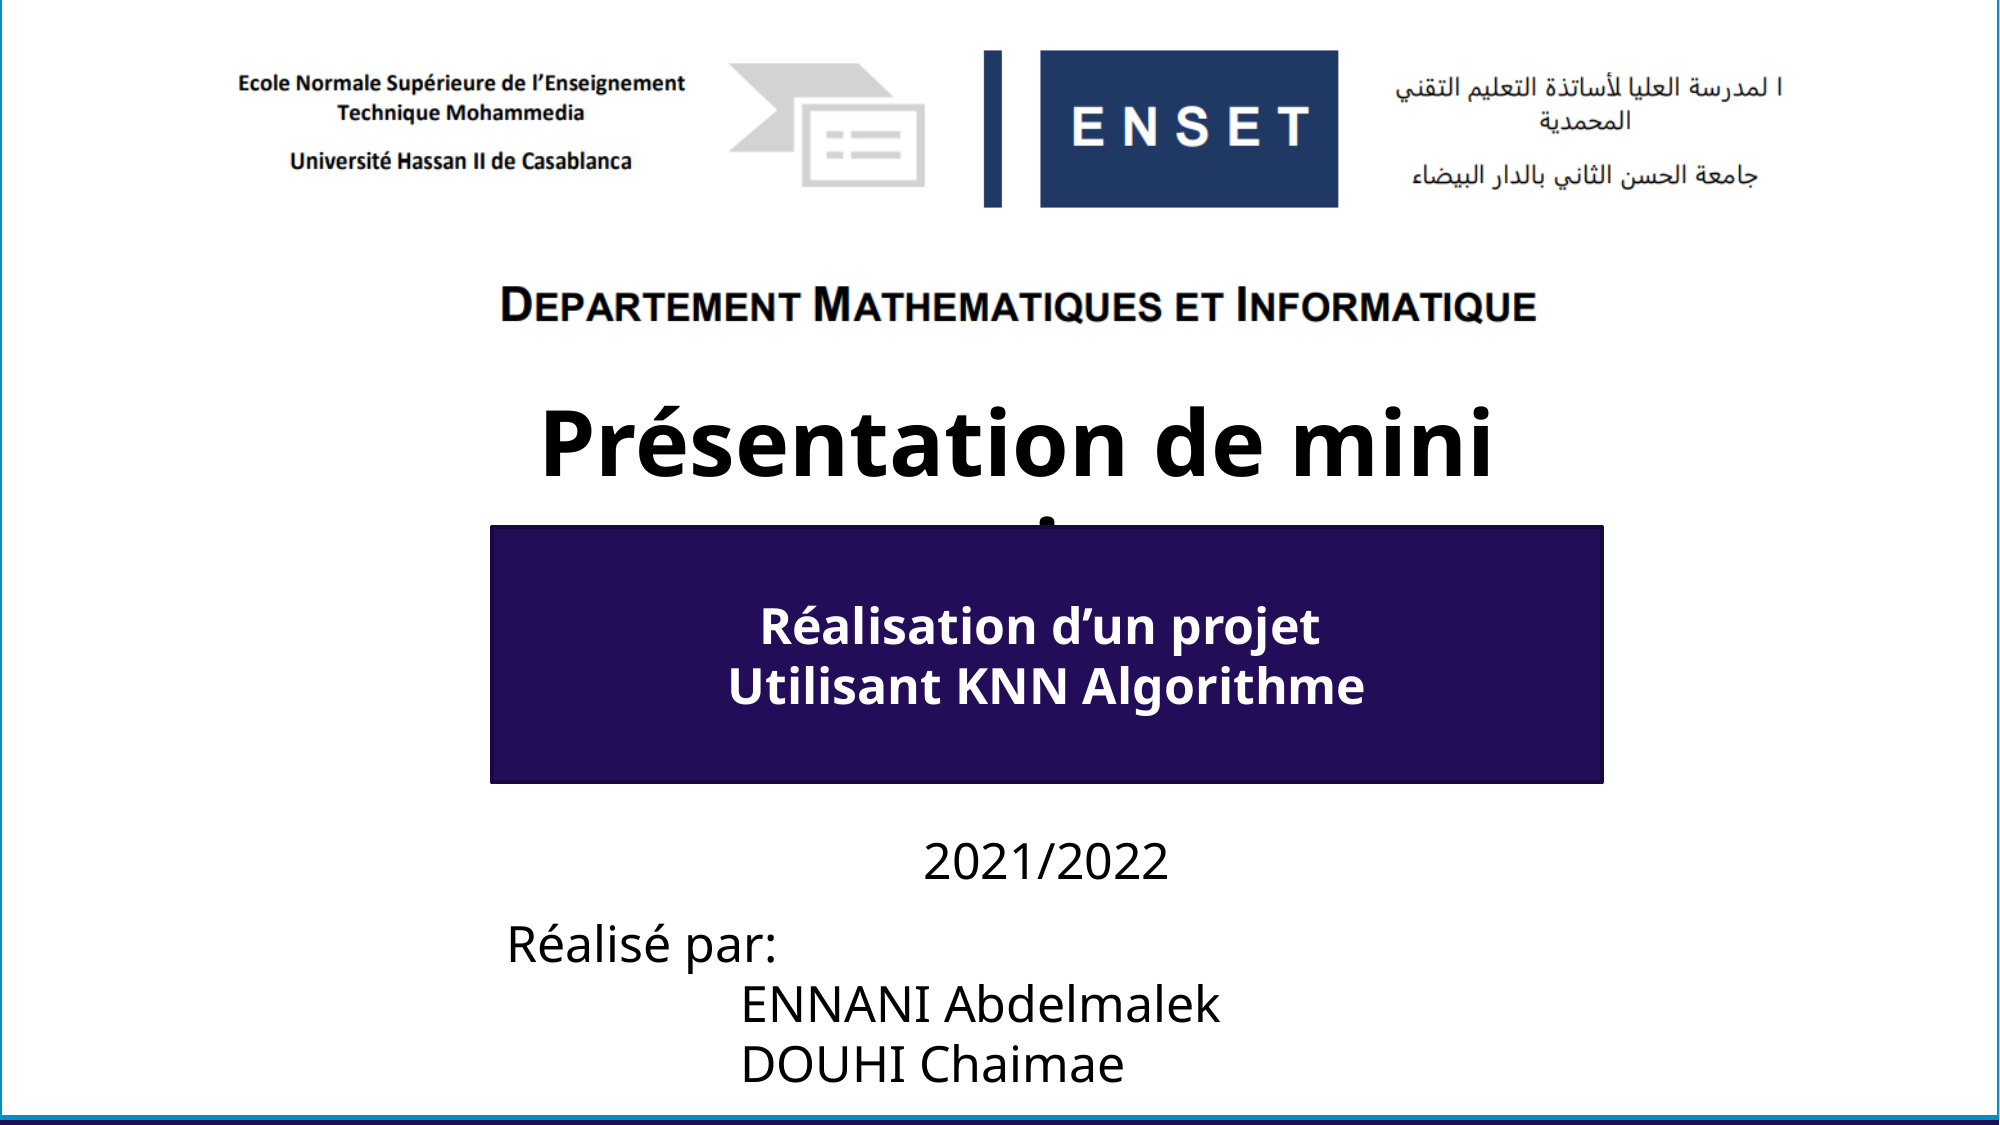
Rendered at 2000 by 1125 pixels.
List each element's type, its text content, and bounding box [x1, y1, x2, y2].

text_box [0, 0, 2000, 1120]
text_box Présentation de mini projet [397, 385, 1638, 612]
picture [174, 0, 1825, 374]
text_box 2021/2022 [846, 822, 1248, 897]
text_box Réalisation d’un projet Utilisant KNN Algorithme [490, 525, 1604, 784]
text_box Réalisé par: ENNANI Abdelmalek DOUHI Chaimae [491, 905, 1402, 1100]
